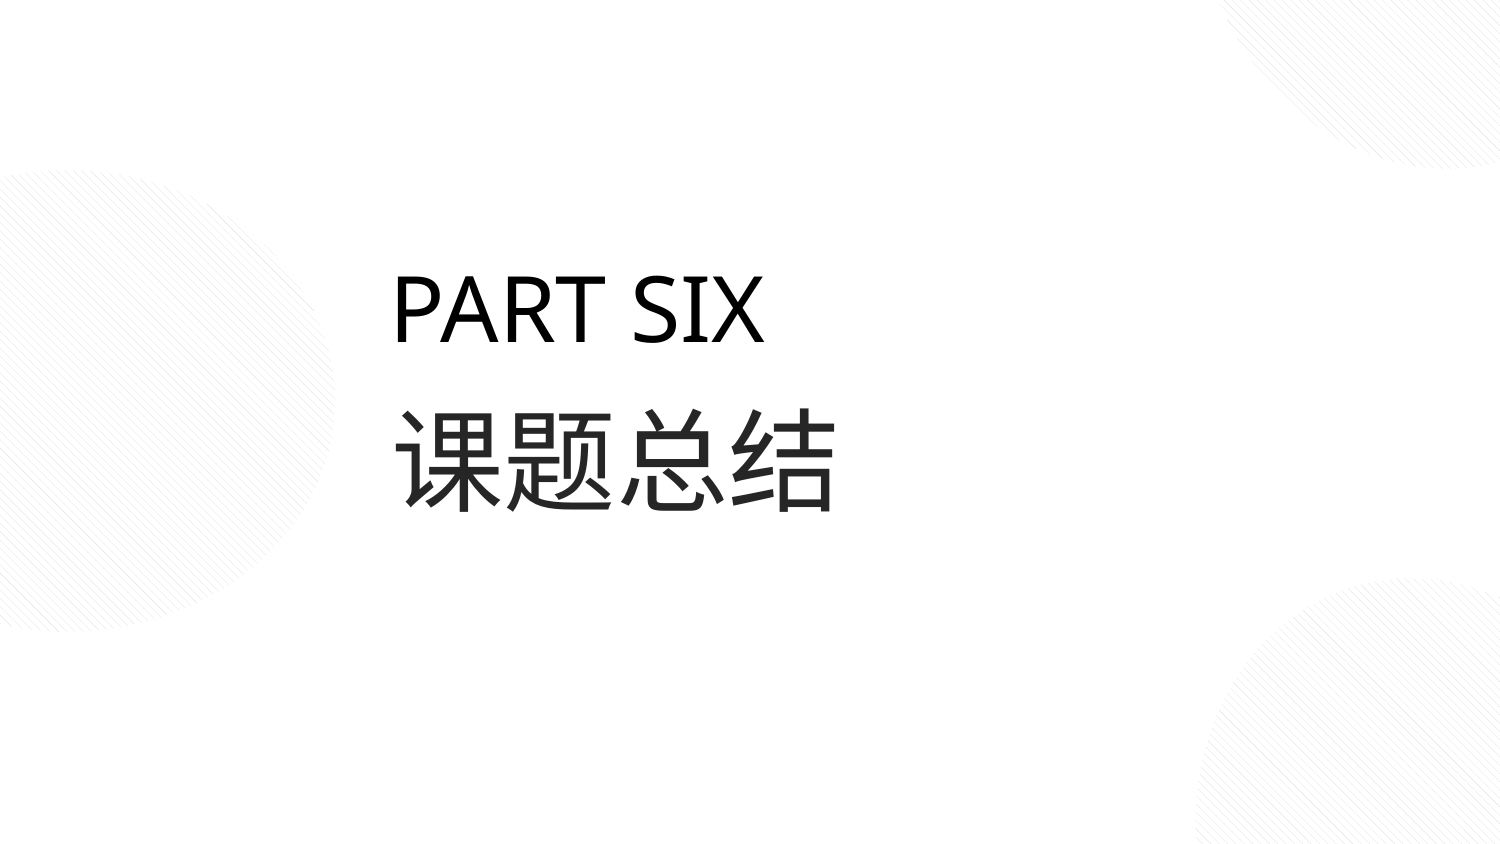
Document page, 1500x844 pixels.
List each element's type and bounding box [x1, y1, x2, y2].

text_box [0, 169, 337, 633]
text_box [1217, 0, 1500, 170]
text_box [374, 243, 1452, 536]
text_box [1194, 577, 1500, 844]
